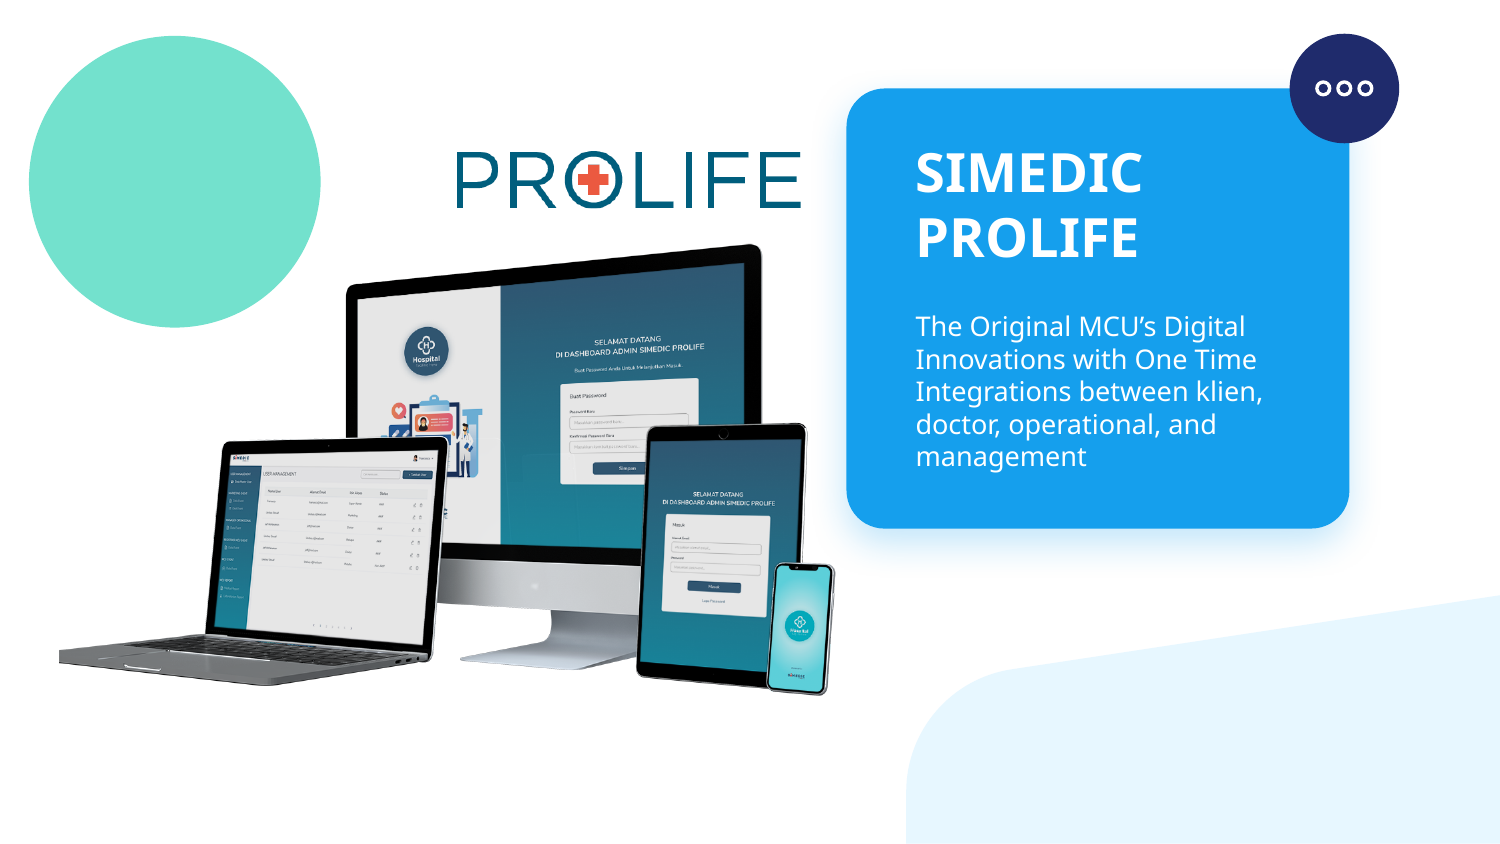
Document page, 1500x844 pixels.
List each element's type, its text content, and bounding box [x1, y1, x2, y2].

picture [59, 88, 864, 740]
text_box [851, 88, 1350, 529]
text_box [1315, 80, 1374, 97]
text_box [1289, 33, 1400, 144]
title SIMEDIC PROLIFE [900, 123, 1296, 281]
subtitle The Original MCU’s Digital Innovations with One Time Integrations between klien, doctor, operational, and management [900, 287, 1296, 495]
